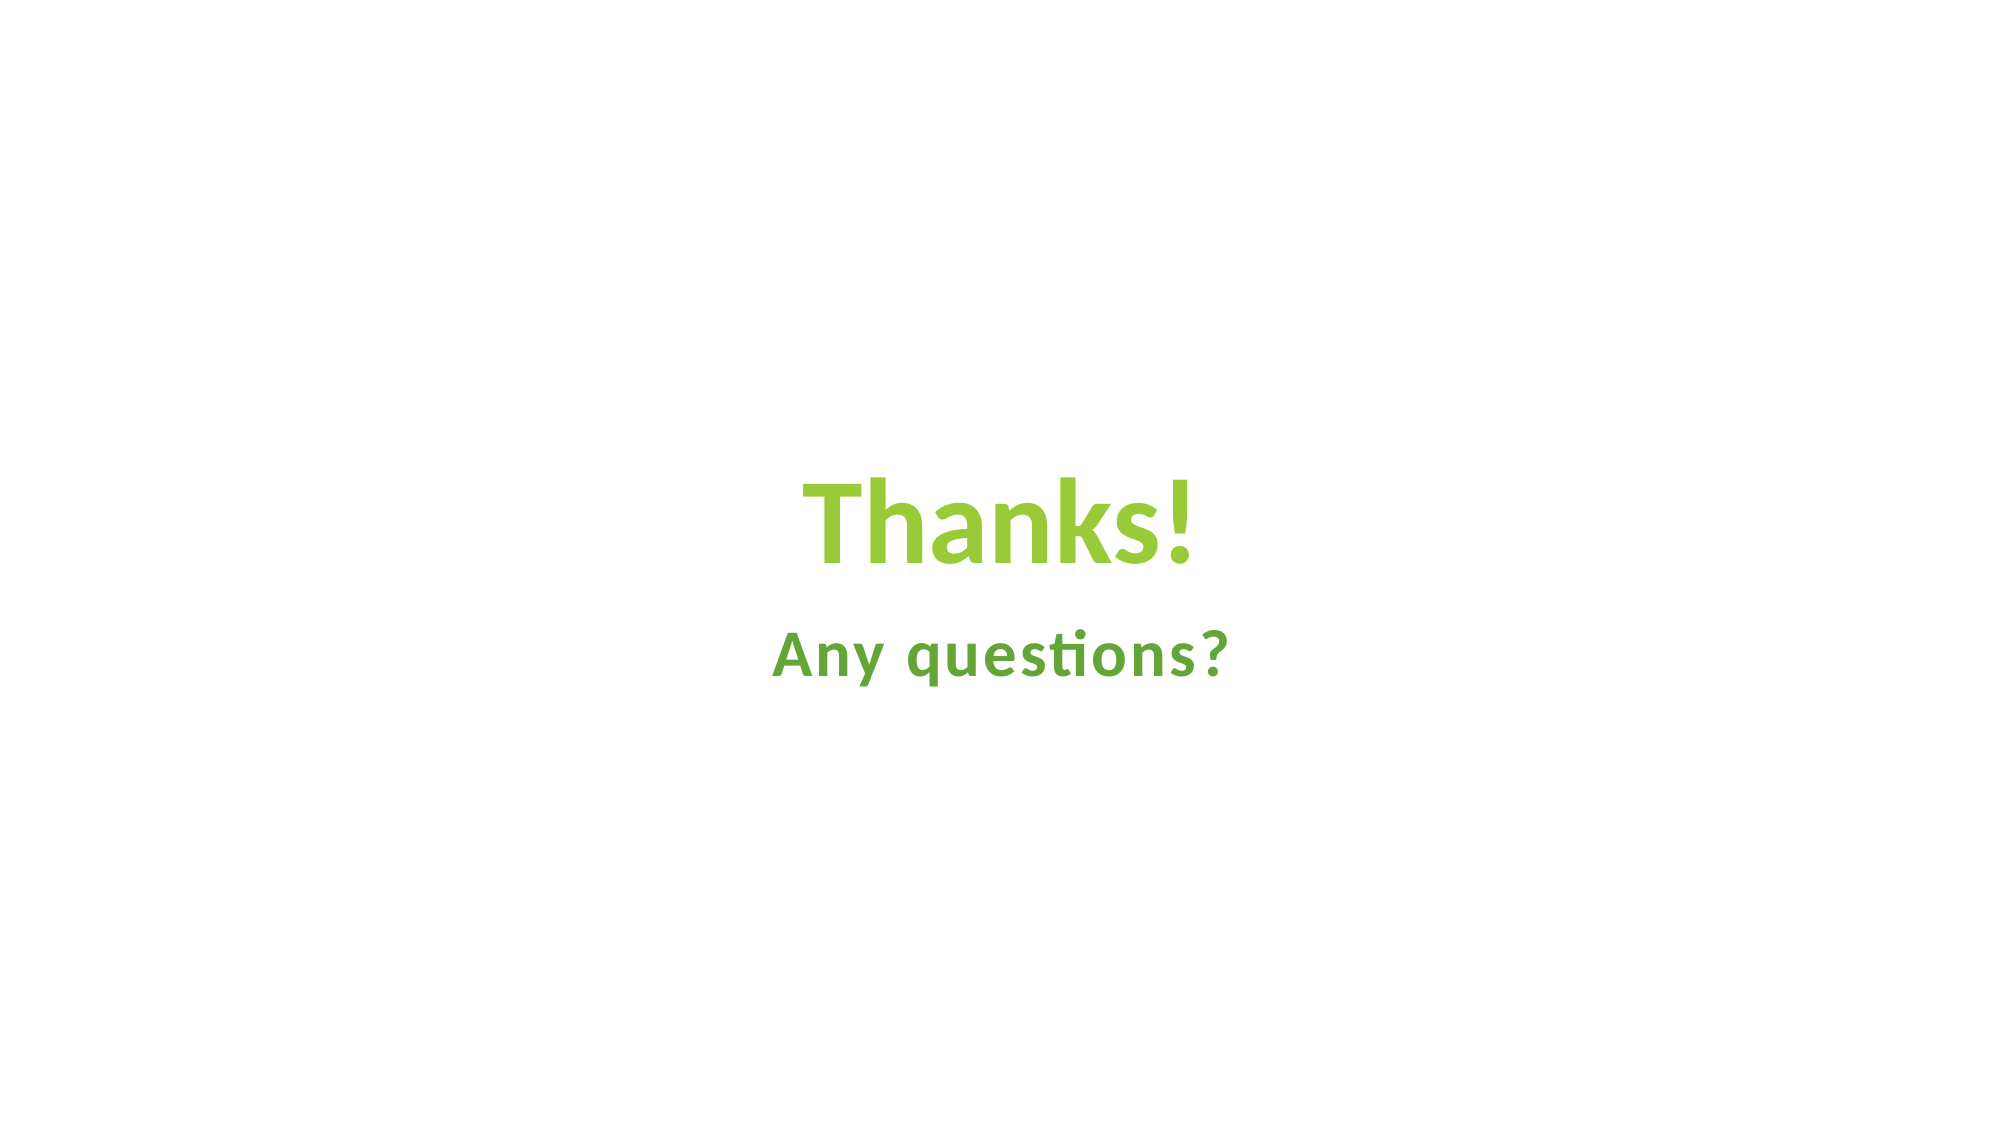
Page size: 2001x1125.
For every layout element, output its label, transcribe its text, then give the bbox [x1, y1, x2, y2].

text_box Thanks! [787, 433, 1216, 595]
text_box Any questions? [757, 601, 1246, 697]
